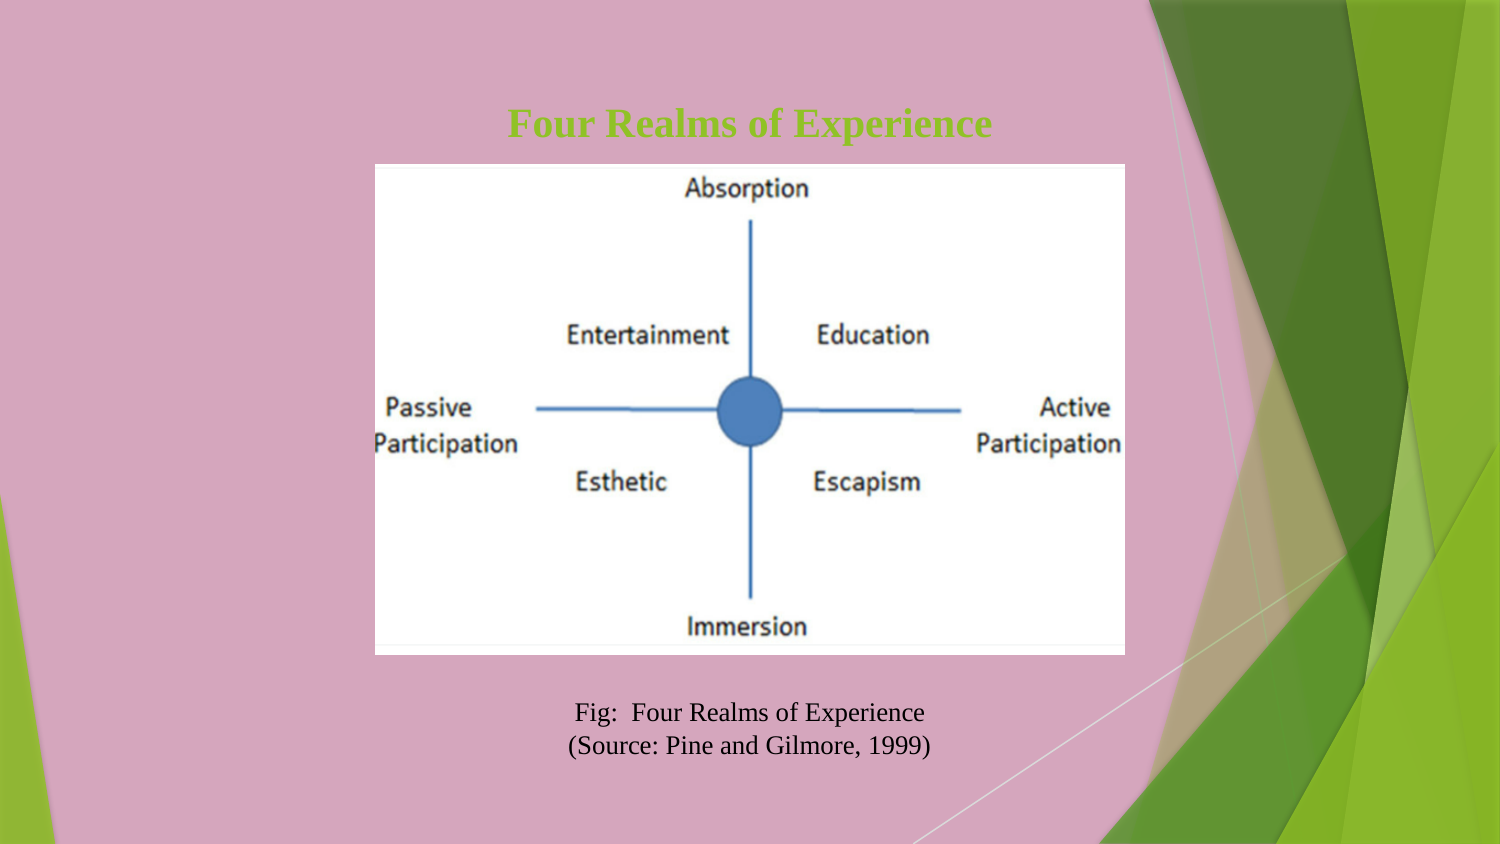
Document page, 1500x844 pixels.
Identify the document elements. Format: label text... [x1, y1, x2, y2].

title Four Realms of Experience [51, 72, 1449, 167]
list Fig: Four Realms of Experience (Source: Pine and Gilmore, 1999) [51, 679, 1449, 775]
picture [374, 164, 1126, 656]
